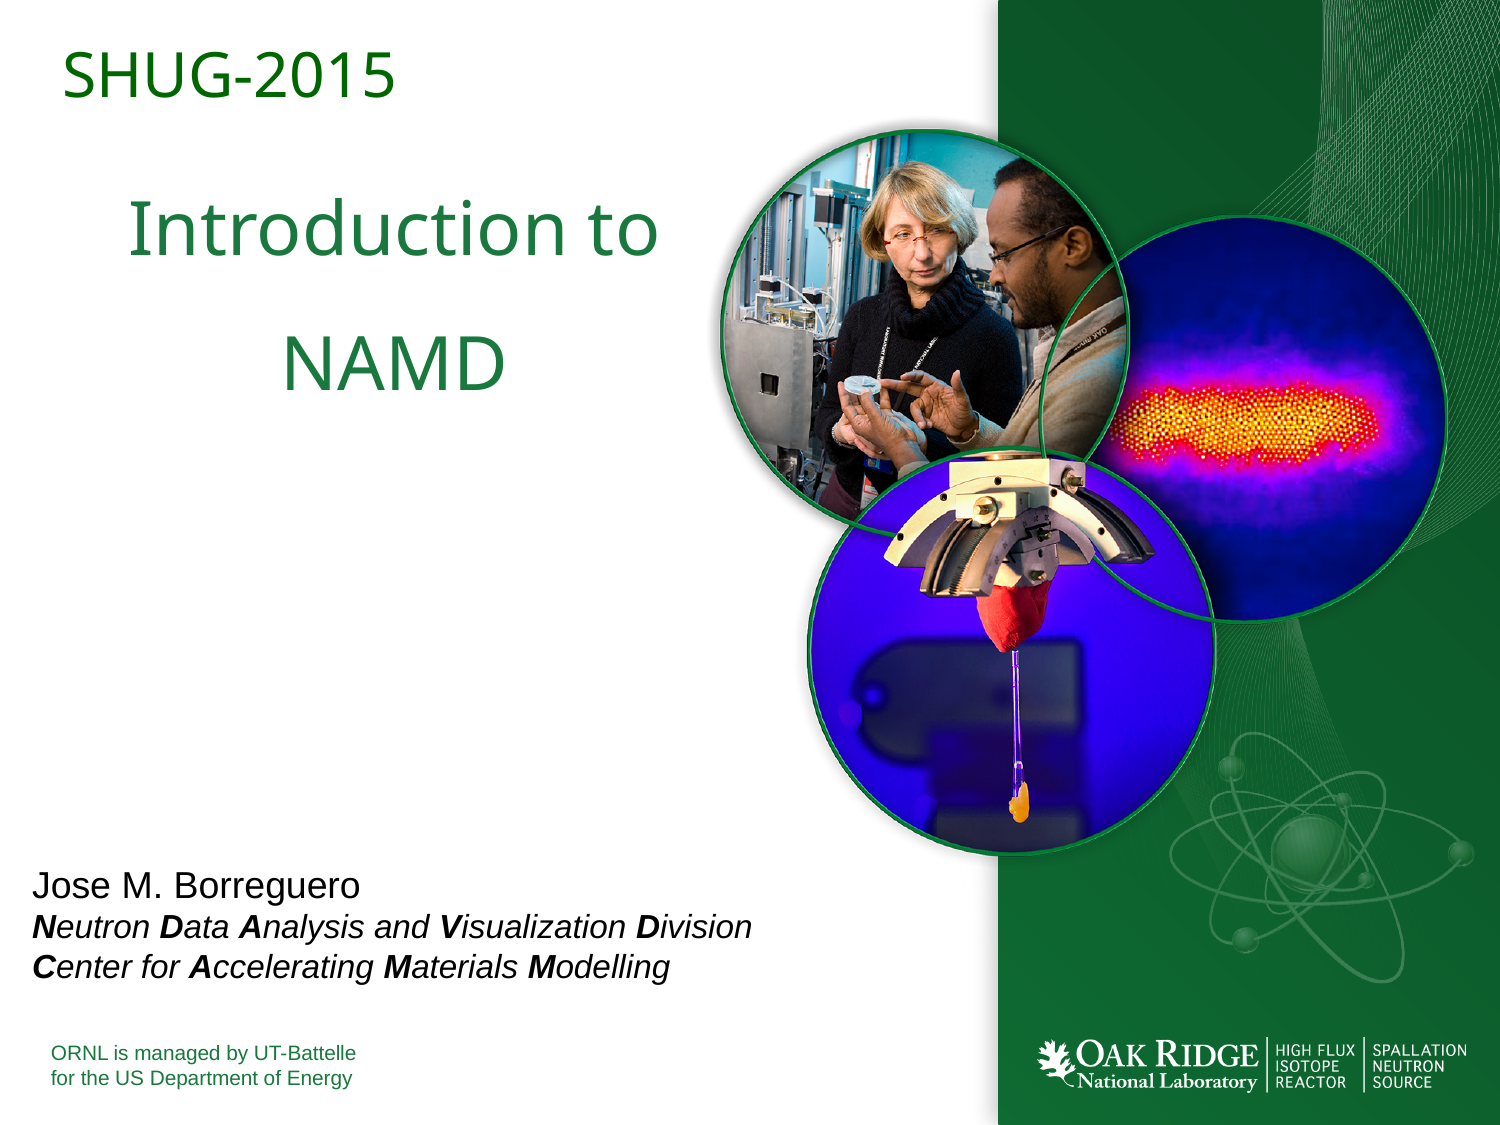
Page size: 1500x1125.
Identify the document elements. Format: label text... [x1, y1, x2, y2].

picture [79, 0, 1500, 1093]
text_box SHUG-2015 [47, 27, 413, 118]
title Introduction to NAMD [93, 127, 696, 553]
picture [179, 1075, 185, 1084]
subtitle Jose M. Borreguero Neutron Data Analysis and Visualization Division Center for Accelerating Materials Modelling [16, 852, 935, 1045]
picture [229, 1050, 235, 1059]
